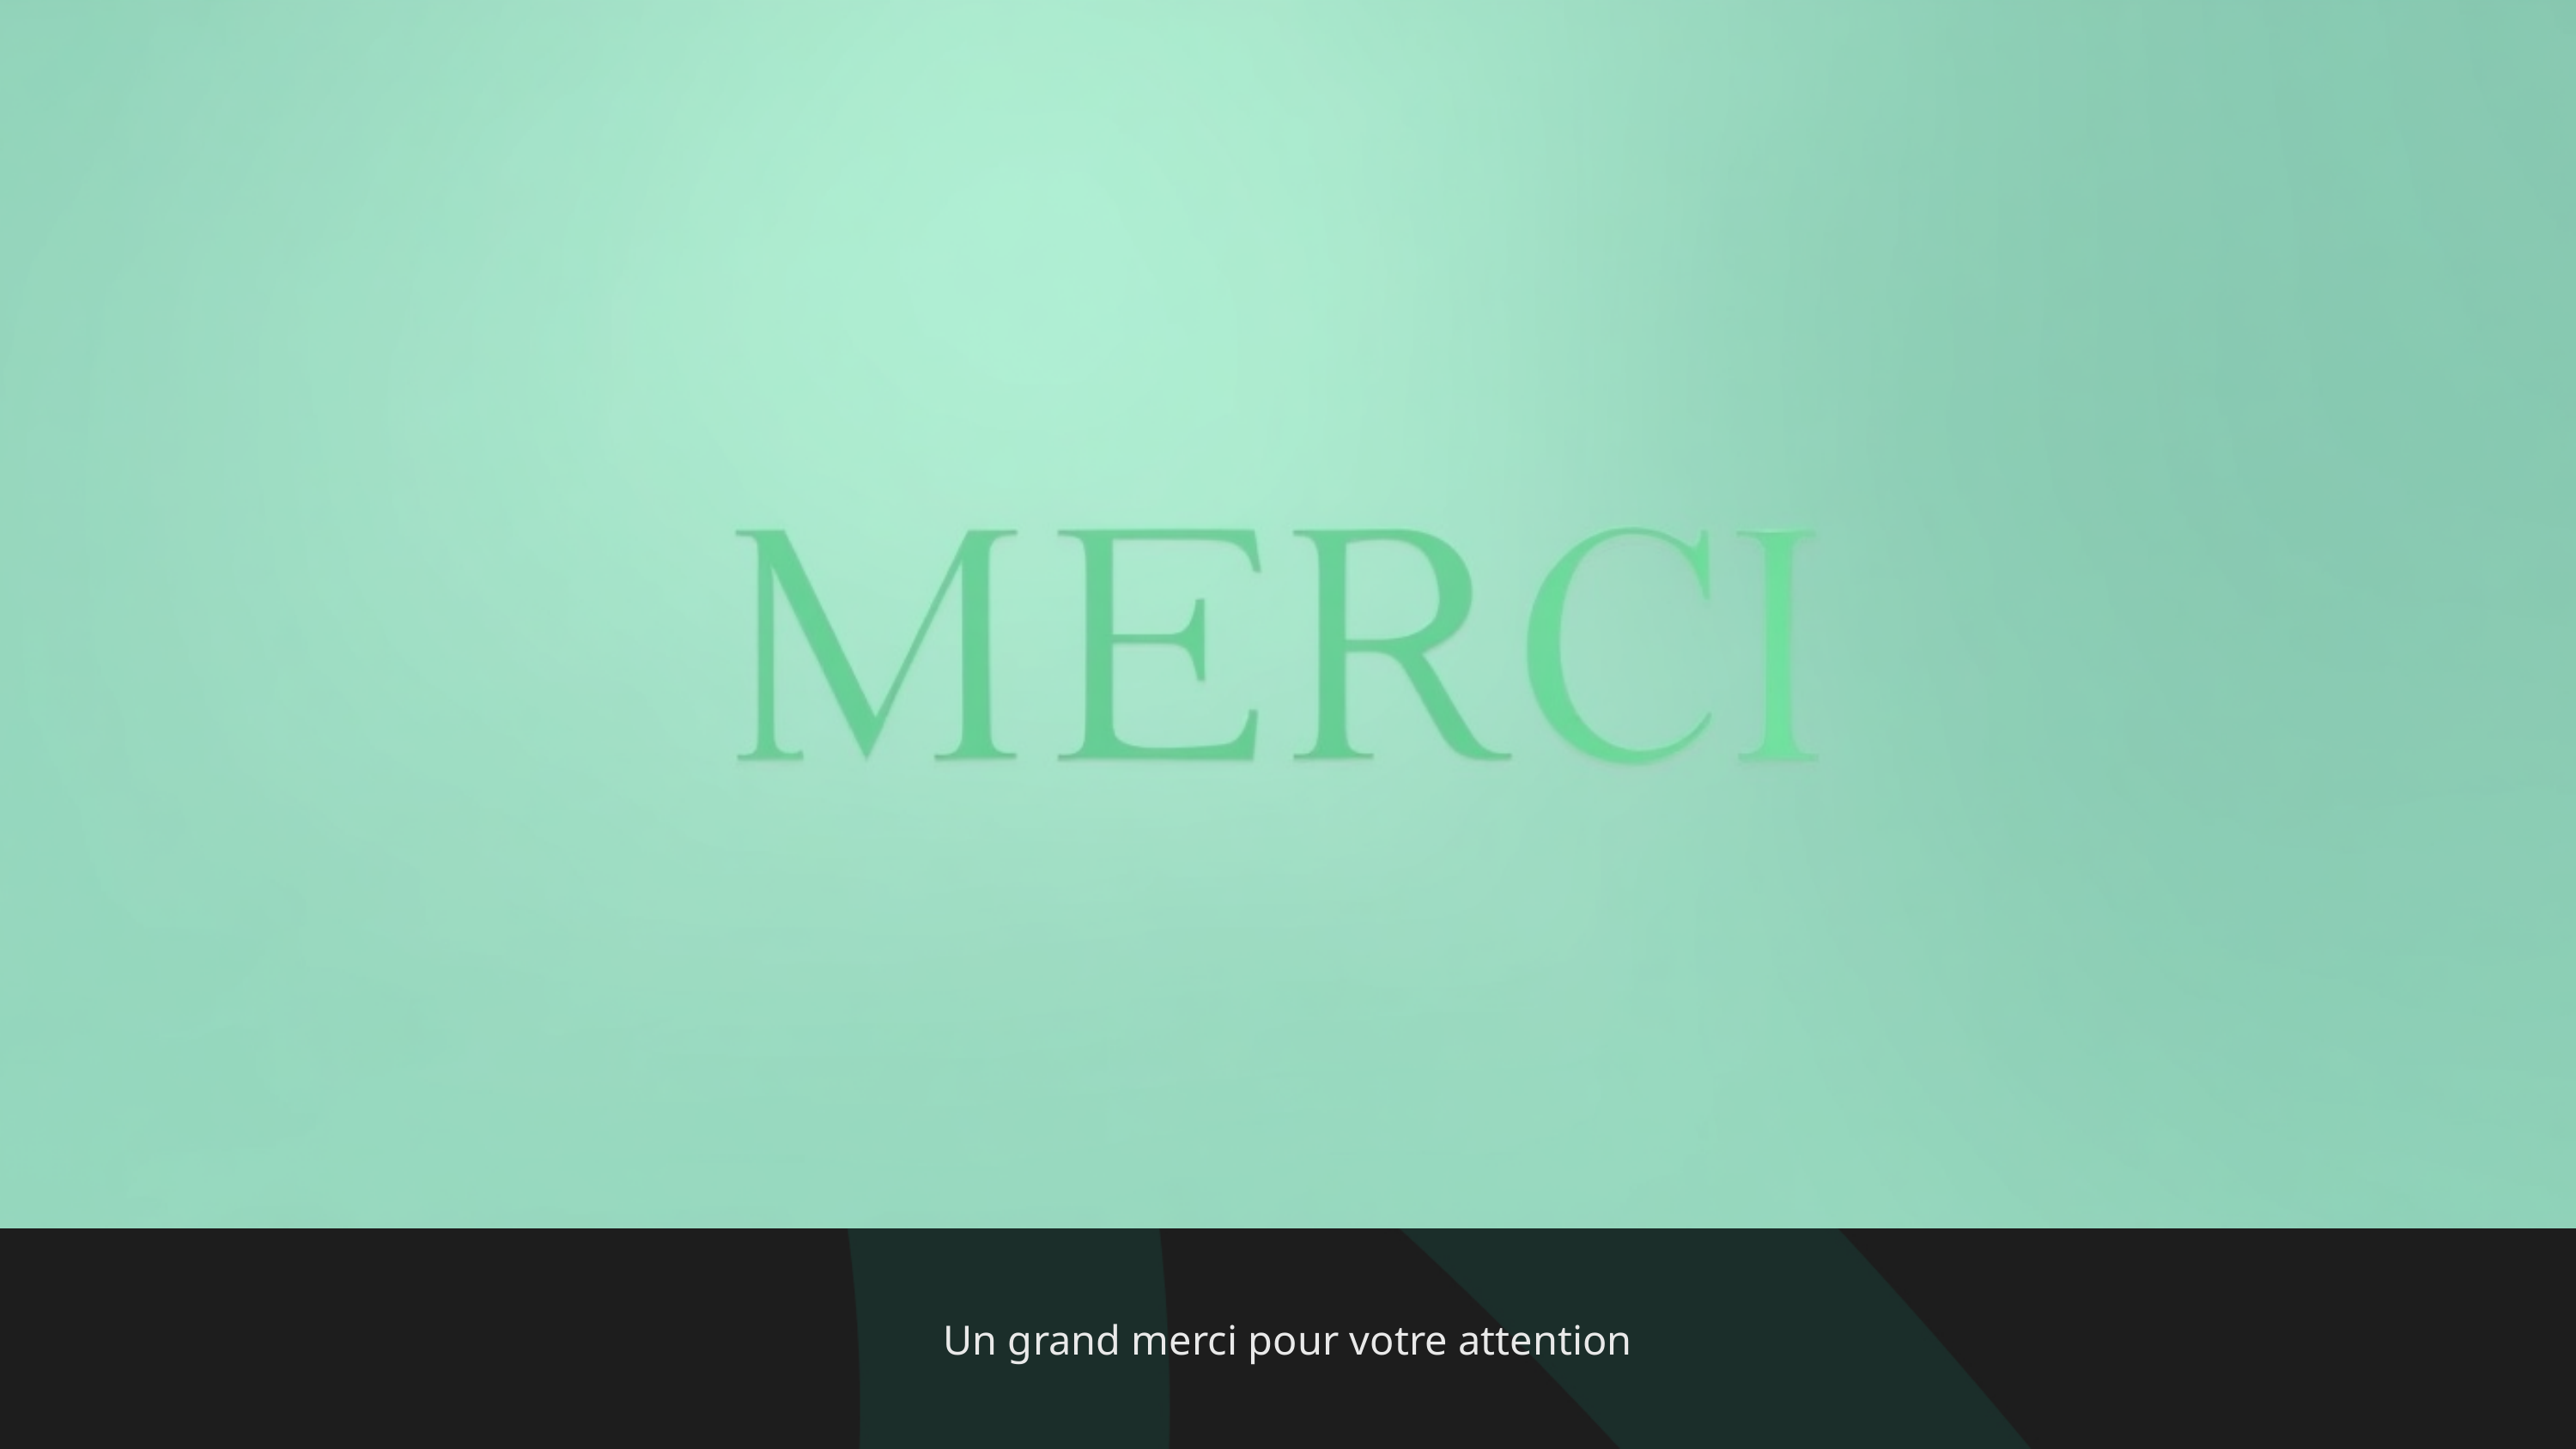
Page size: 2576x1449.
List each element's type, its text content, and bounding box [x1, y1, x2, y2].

picture [0, 0, 2576, 1449]
text_box Un grand merci pour votre attention [161, 1298, 2415, 1364]
